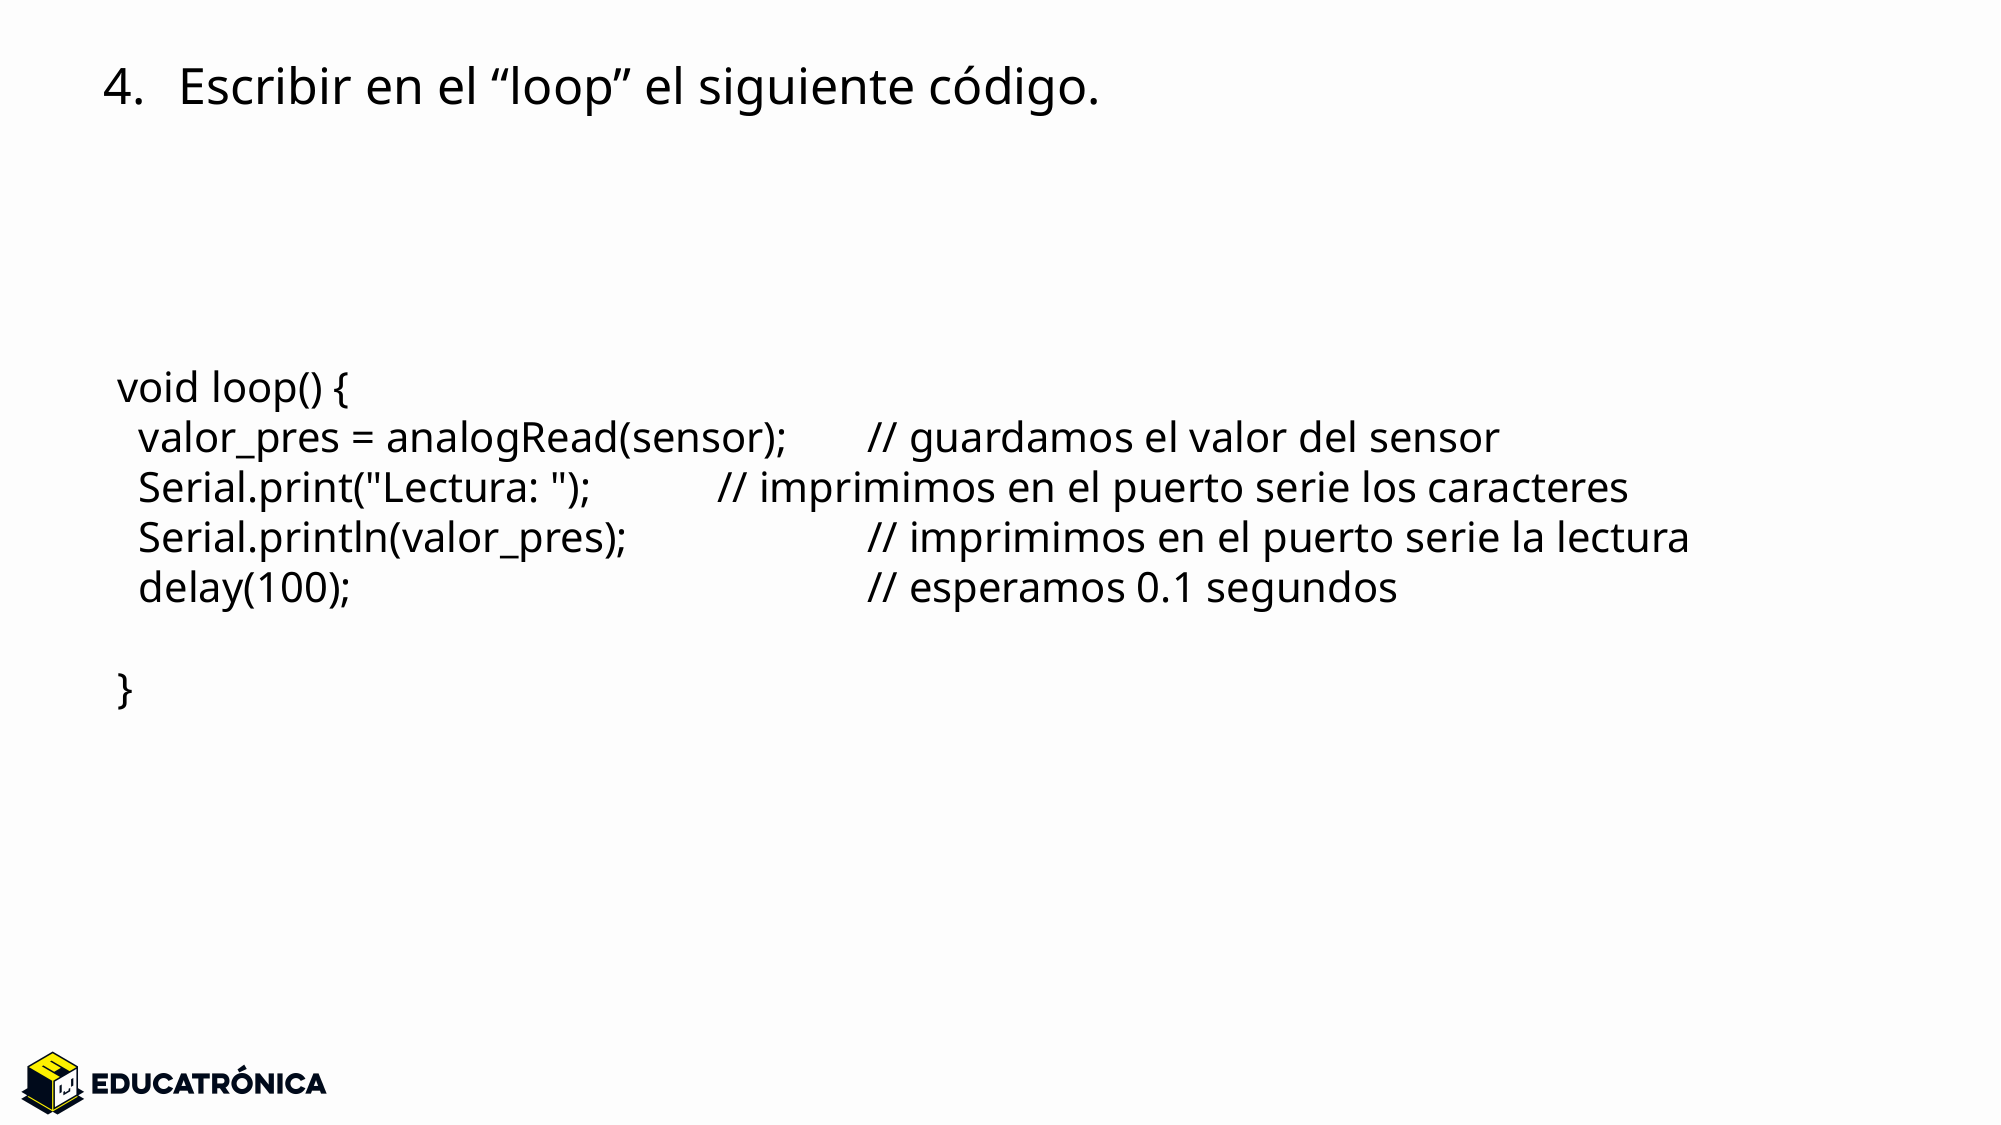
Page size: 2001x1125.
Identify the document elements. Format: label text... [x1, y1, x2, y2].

list Escribir en el “loop” el siguiente código. [88, 54, 1912, 1037]
picture [19, 1048, 330, 1118]
text_box void loop() { valor_pres = analogRead(sensor); // guardamos el valor del sensor Serial.print("Lectura: "); // imprimimos en el puerto serie los caracteres Serial.println(valor_pres); // imprimimos en el puerto serie la lectura delay(100); // esperamos 0.1 segundos } [102, 353, 1898, 877]
